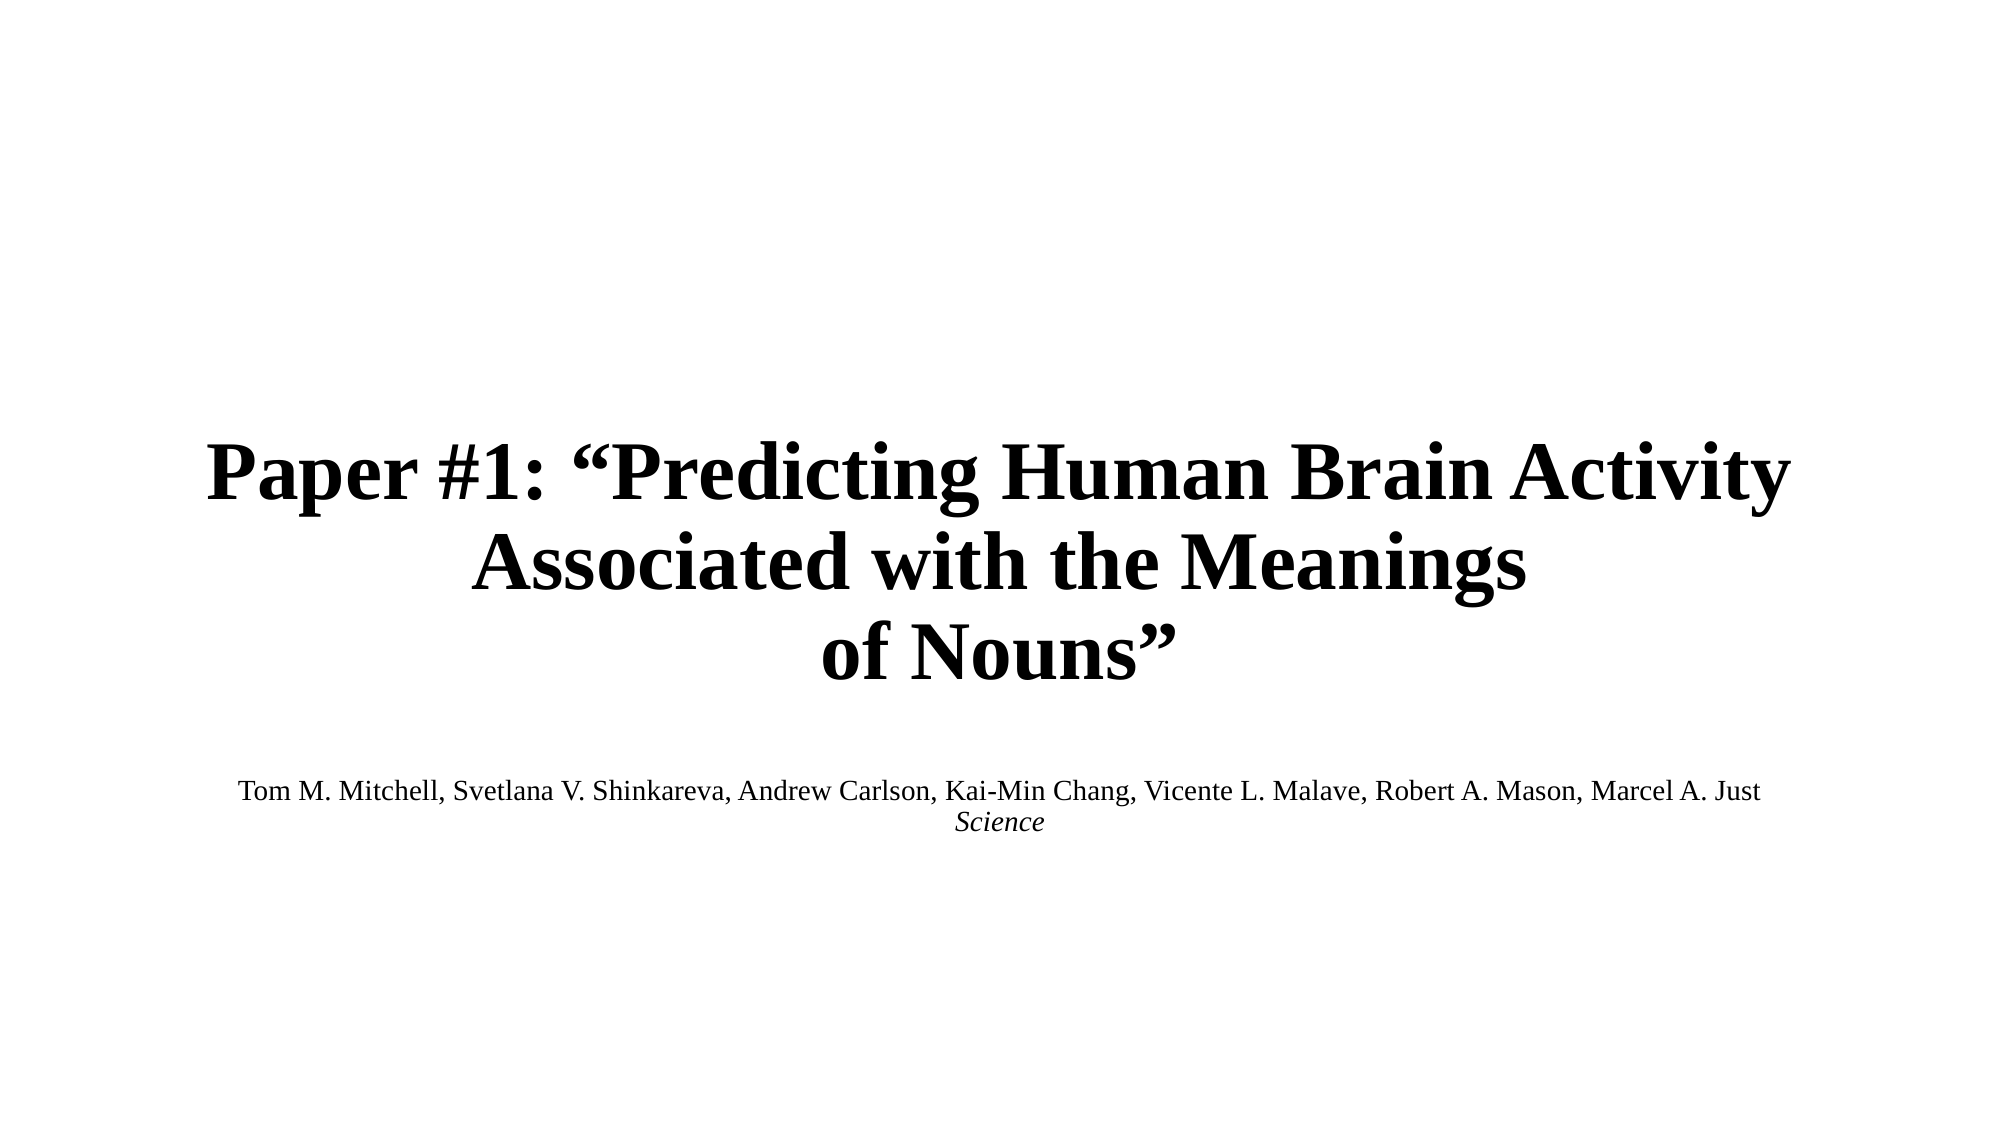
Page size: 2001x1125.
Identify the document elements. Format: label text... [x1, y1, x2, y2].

title Paper #1: “Predicting Human Brain Activity Associated with the Meanings of Nouns” [73, 453, 1927, 671]
text_box Tom M. Mitchell, Svetlana V. Shinkareva, Andrew Carlson, Kai-Min Chang, Vicente L. Malave, Robert A. Mason, Marcel A. Just Science [73, 671, 1927, 942]
